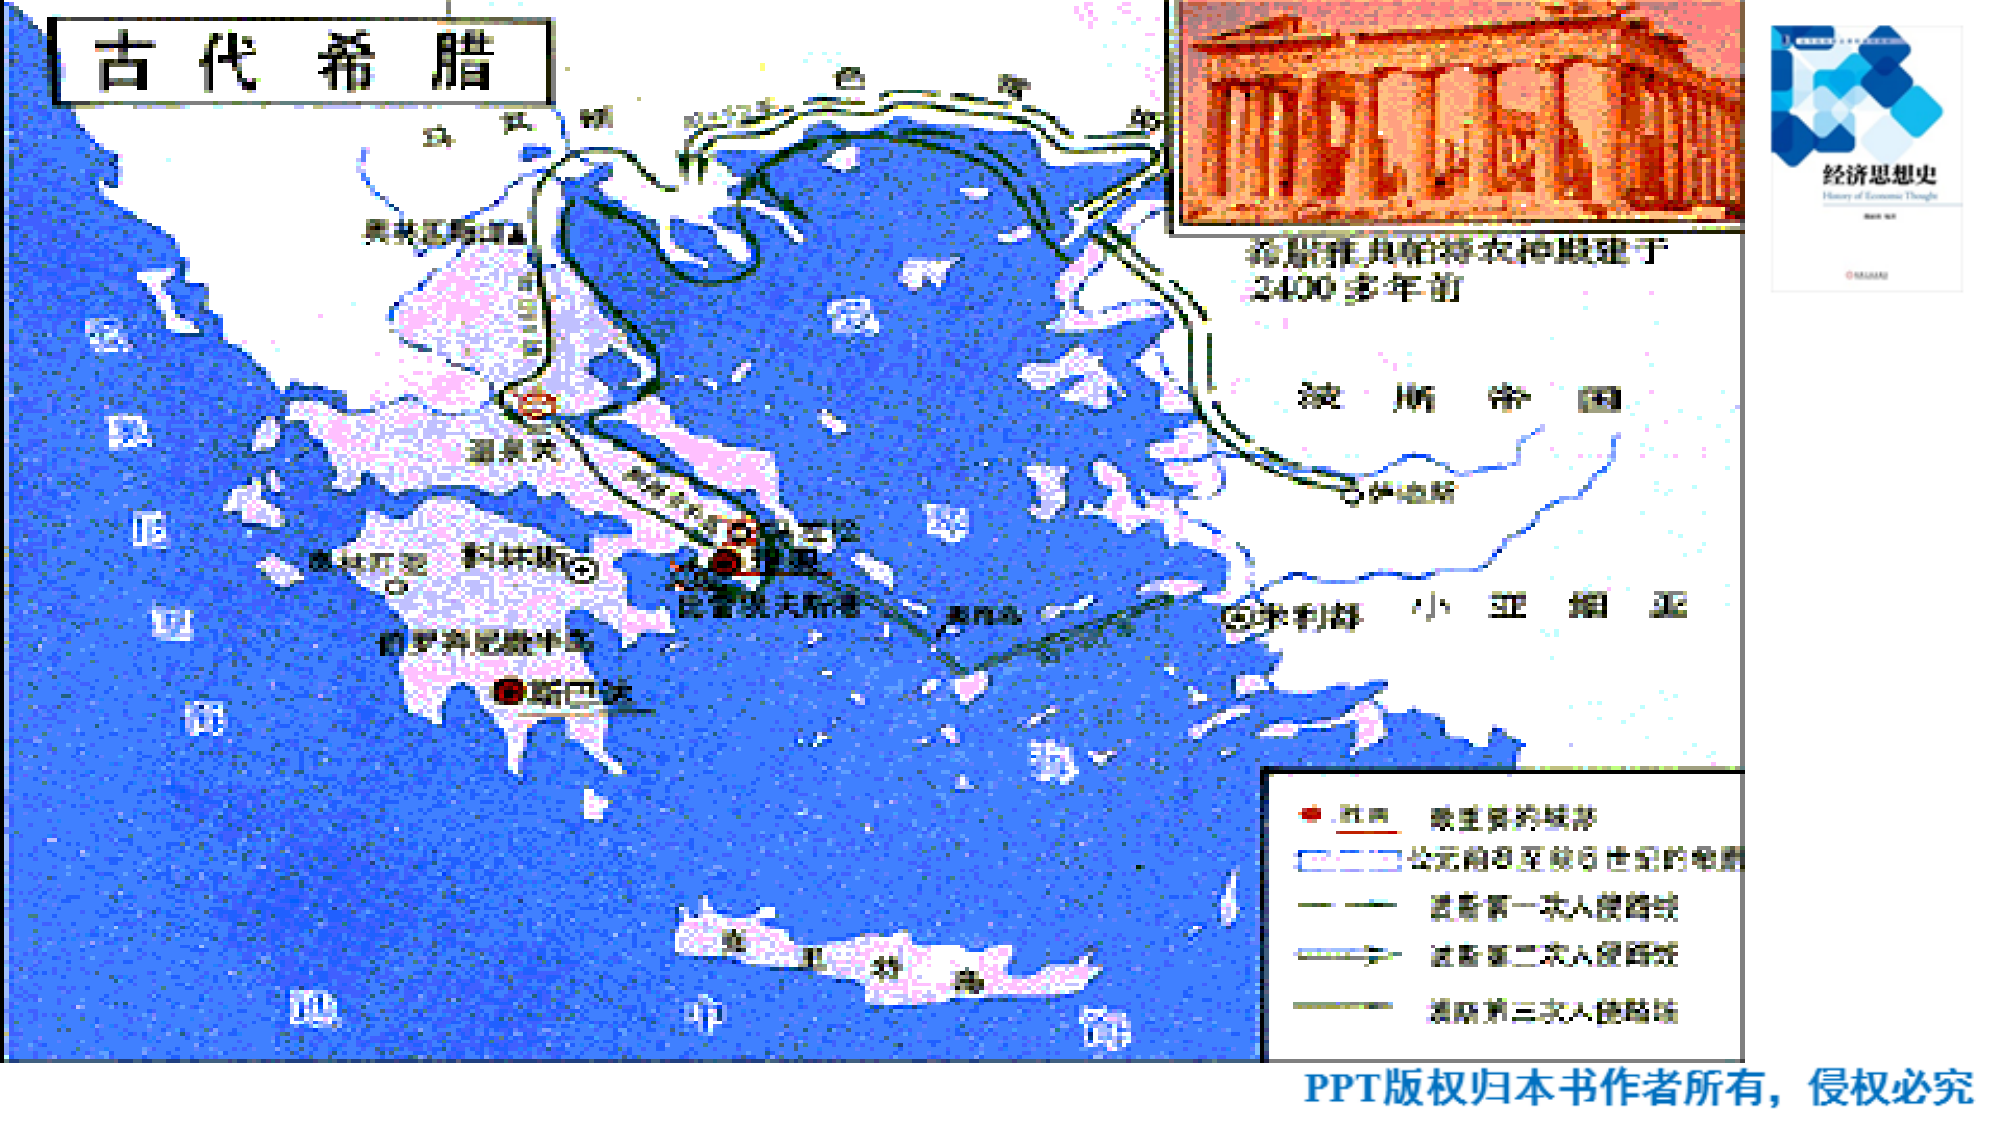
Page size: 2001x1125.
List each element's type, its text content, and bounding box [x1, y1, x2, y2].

slide_number 8 [1433, 1024, 1935, 1103]
picture [0, 0, 2001, 1125]
